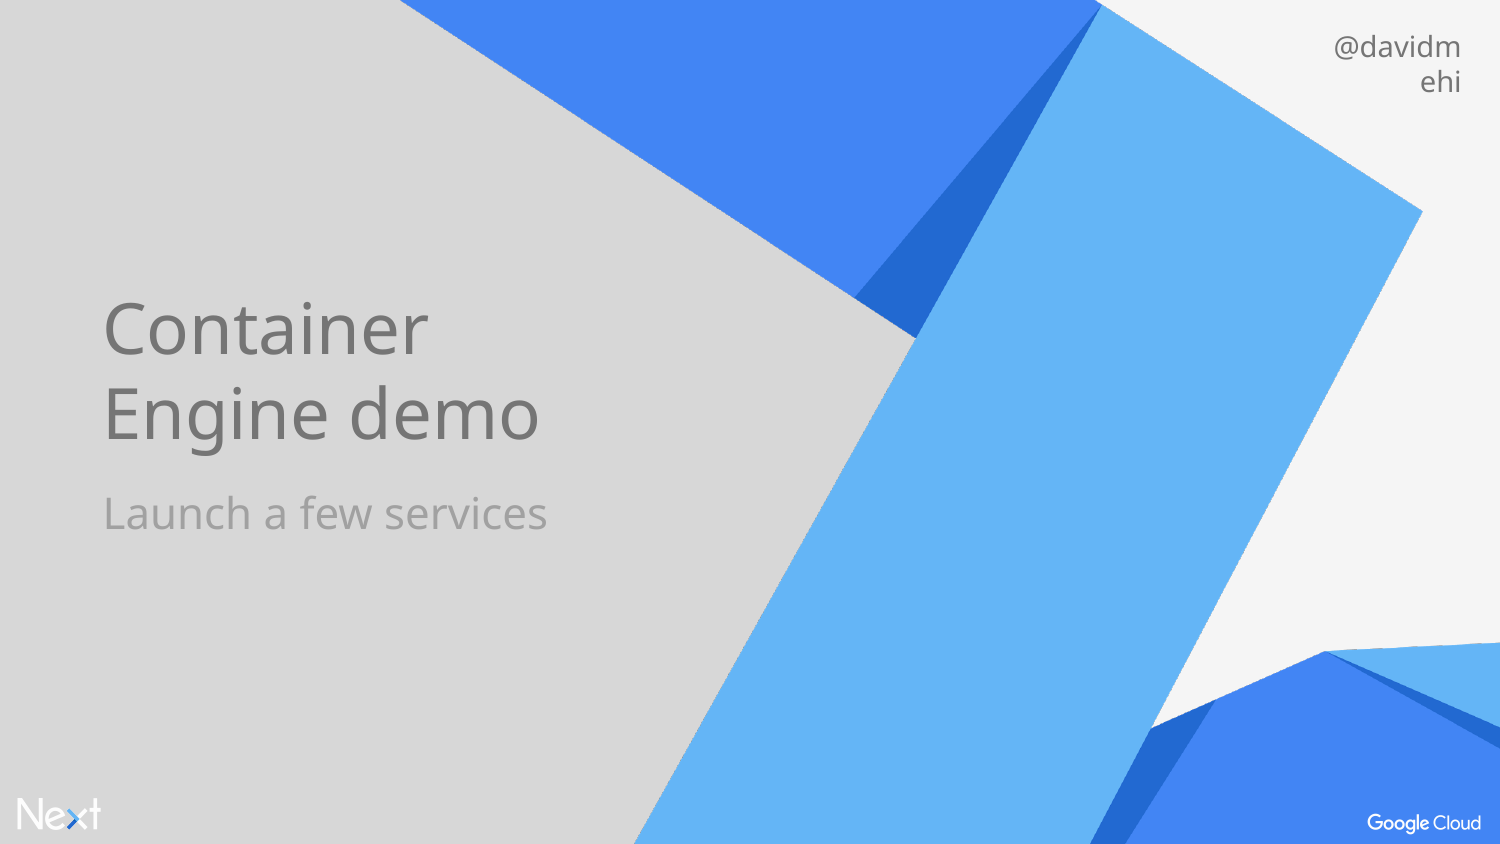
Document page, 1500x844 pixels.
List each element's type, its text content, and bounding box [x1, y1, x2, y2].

subtitle Launch a few services [87, 465, 771, 648]
picture [0, 0, 1500, 844]
title Container Engine demo [87, 226, 771, 465]
